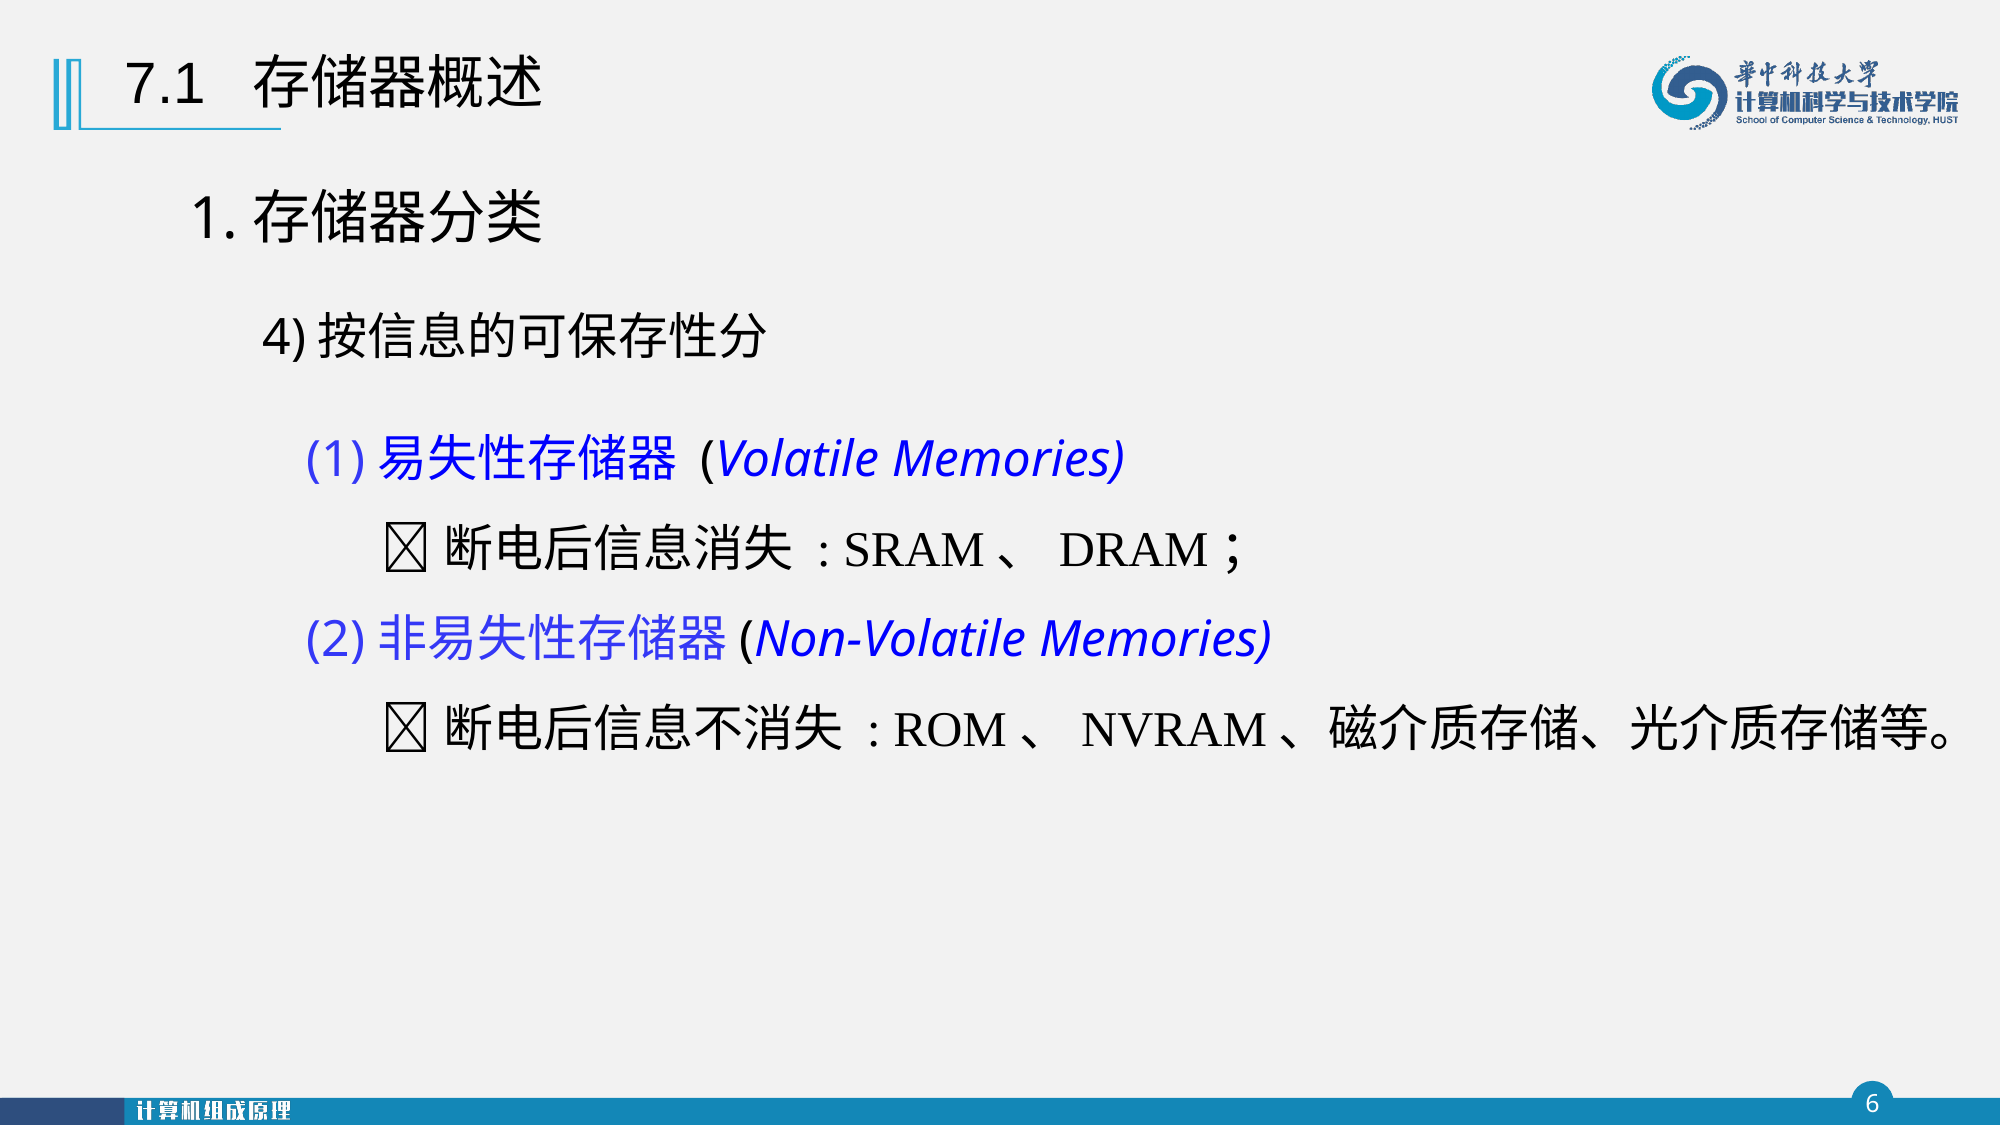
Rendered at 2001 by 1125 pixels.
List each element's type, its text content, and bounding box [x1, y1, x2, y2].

picture [1652, 56, 1678, 81]
list (1)易失性存储器 (Volatile Memories) 断电后信息消失 : SRAM、DRAM； (2)非易失性存储器(Non-Volatile Memories) 断电后信息不消失 : ROM、NVRAM、磁介质存储、光介质存储等。 [291, 389, 1946, 803]
text_box 1.存储器分类 [174, 172, 559, 258]
text_box 4)按信息的可保存性分 [247, 297, 789, 373]
text_box 7.1 存储器概述 [109, 37, 614, 123]
picture [1652, 56, 1958, 130]
